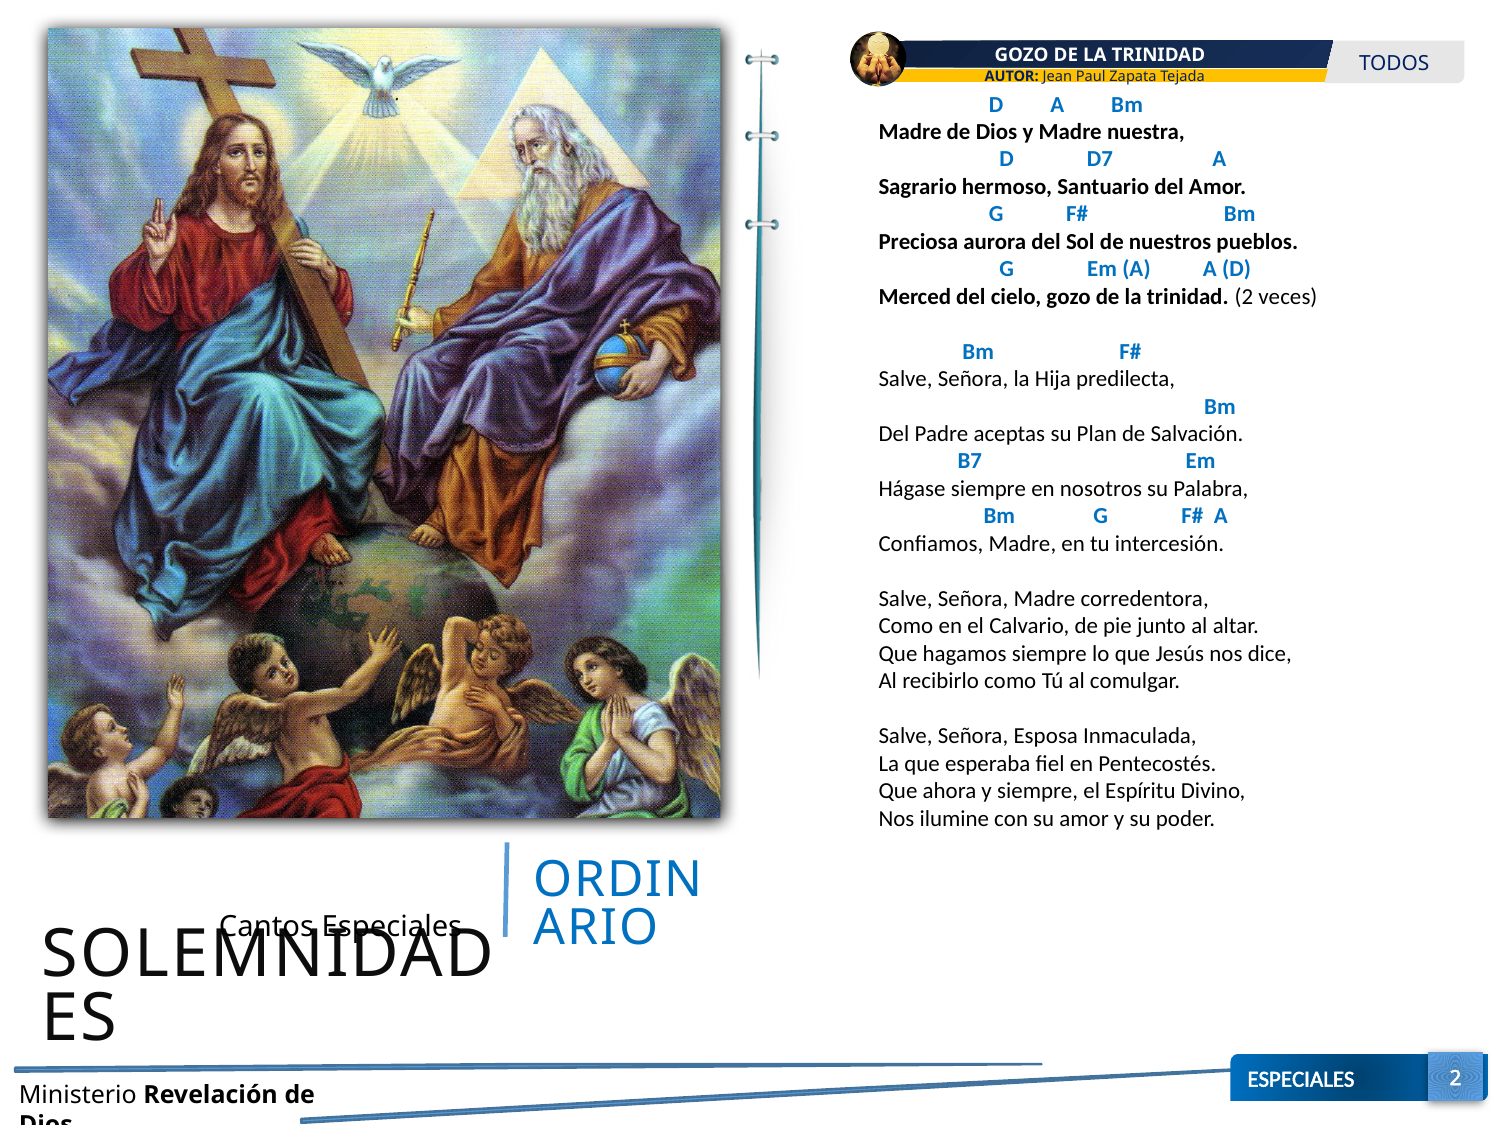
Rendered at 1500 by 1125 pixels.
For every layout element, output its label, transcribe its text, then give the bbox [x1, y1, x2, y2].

text_box ESPECIALES [1228, 1052, 1425, 1103]
text_box [513, 1062, 1043, 1070]
text_box Ministerio Revelación de Dios [3, 1070, 389, 1125]
text_box AUTOR: Jean Paul Zapata Tejada [913, 67, 1330, 81]
picture [849, 31, 907, 87]
text_box D A Bm Madre de Dios y Madre nuestra, D D7 A Sagrario hermoso, Santuario del Amor. G F# Bm Preciosa aurora del Sol de nuestros pueblos. G Em (A) A (D) Merced del cielo, gozo de la trinidad. (2 veces) Bm F# Salve, Señora, la Hija predilecta, Bm Del Padre aceptas su Plan de Salvación. B7 Em Hágase siempre en nosotros su Palabra, Bm G F# A Confiamos, Madre, en tu intercesión. Salve, Señora, Madre corredentora, Como en el Calvario, de pie junto al altar. Que hagamos siempre lo que Jesús nos dice, Al recibirlo como Tú al comulgar. Salve, Señora, Esposa Inmaculada, La que esperaba fiel en Pentecostés. Que ahora y siempre, el Espíritu Divino, Nos ilumine con su amor y su poder. [863, 81, 1467, 838]
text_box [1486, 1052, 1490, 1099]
slide_number 2 [1428, 1052, 1483, 1101]
text_box SOLEMNIDADES [27, 829, 513, 1070]
picture [47, 28, 1081, 818]
text_box GOZO DE LA TRINIDAD [913, 39, 1335, 69]
text_box [389, 1068, 1228, 1120]
text_box Cantos Especiales [177, 899, 477, 950]
text_box [13, 1066, 27, 1070]
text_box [504, 842, 508, 938]
text_box ORDINARIO [518, 851, 744, 984]
text_box TODOS [1327, 39, 1466, 81]
